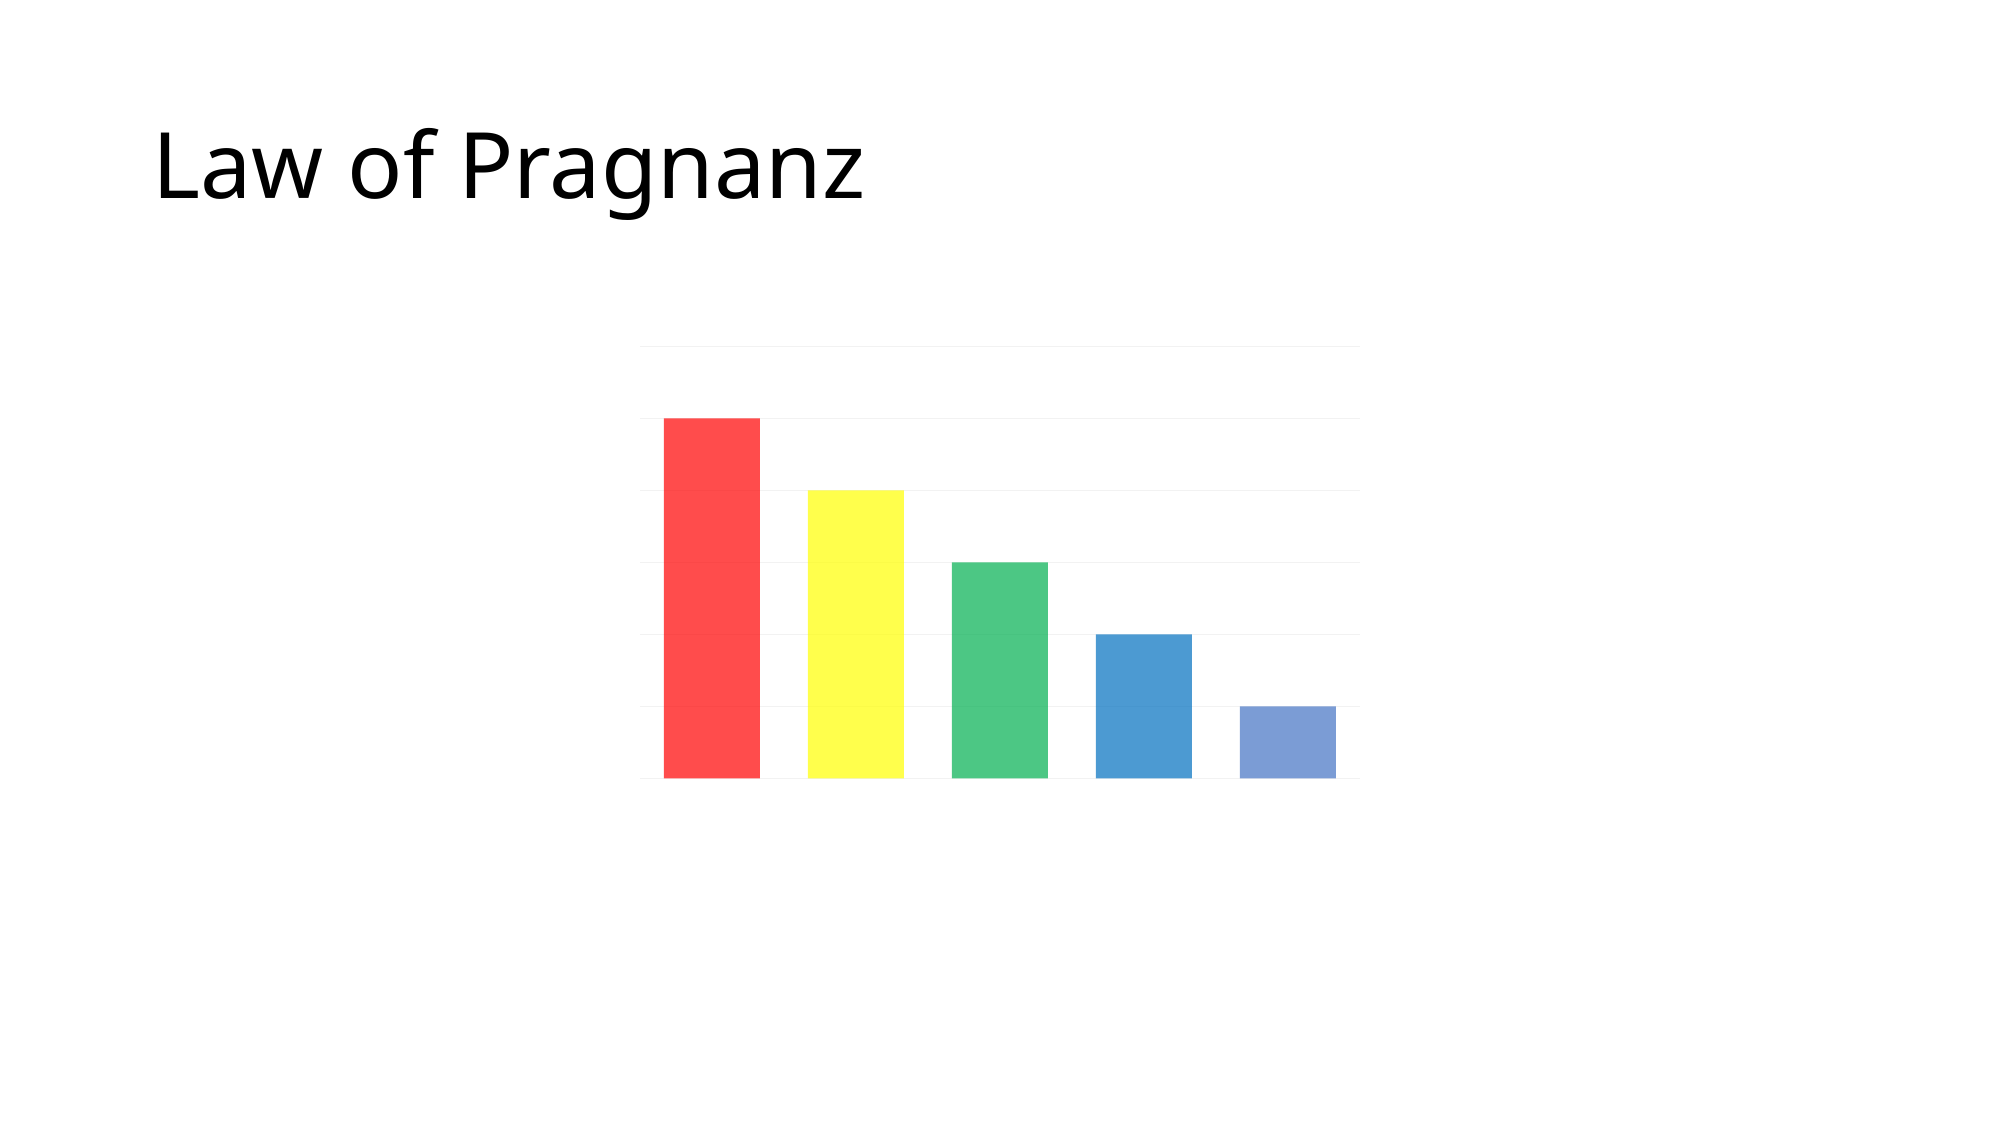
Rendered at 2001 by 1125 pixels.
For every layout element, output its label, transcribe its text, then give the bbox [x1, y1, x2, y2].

title Law of Pragnanz [137, 59, 1863, 278]
chart [624, 337, 1375, 788]
